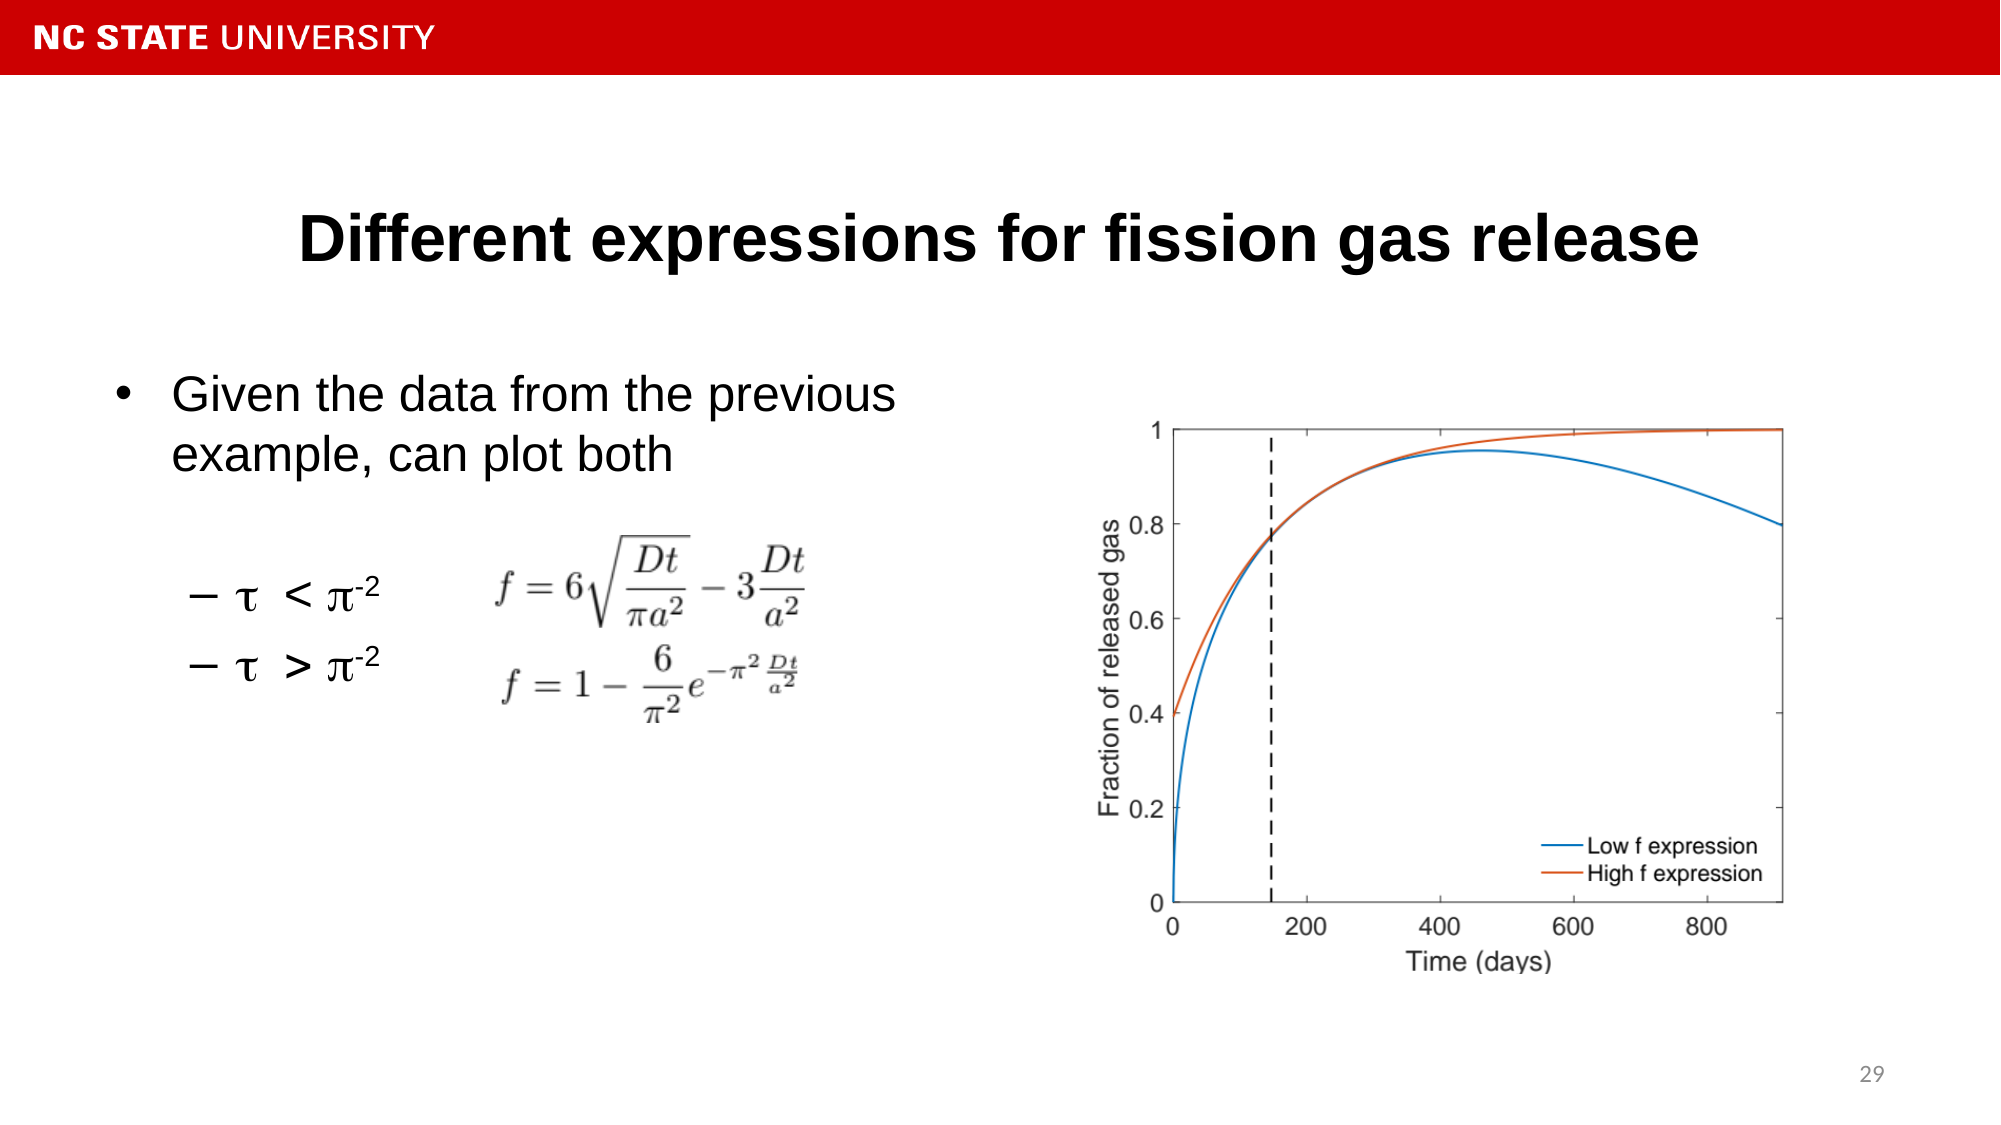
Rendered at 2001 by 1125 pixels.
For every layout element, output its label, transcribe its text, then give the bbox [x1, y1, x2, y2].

slide_number 29 [1433, 1042, 1900, 1103]
picture [501, 642, 798, 723]
picture [1071, 385, 1856, 974]
picture [494, 535, 805, 628]
list Given the data from the previous example, can plot both t < p-2 t > p-2 [99, 354, 1020, 1005]
title Different expressions for fission gas release [99, 147, 1900, 323]
picture [0, 0, 2000, 75]
